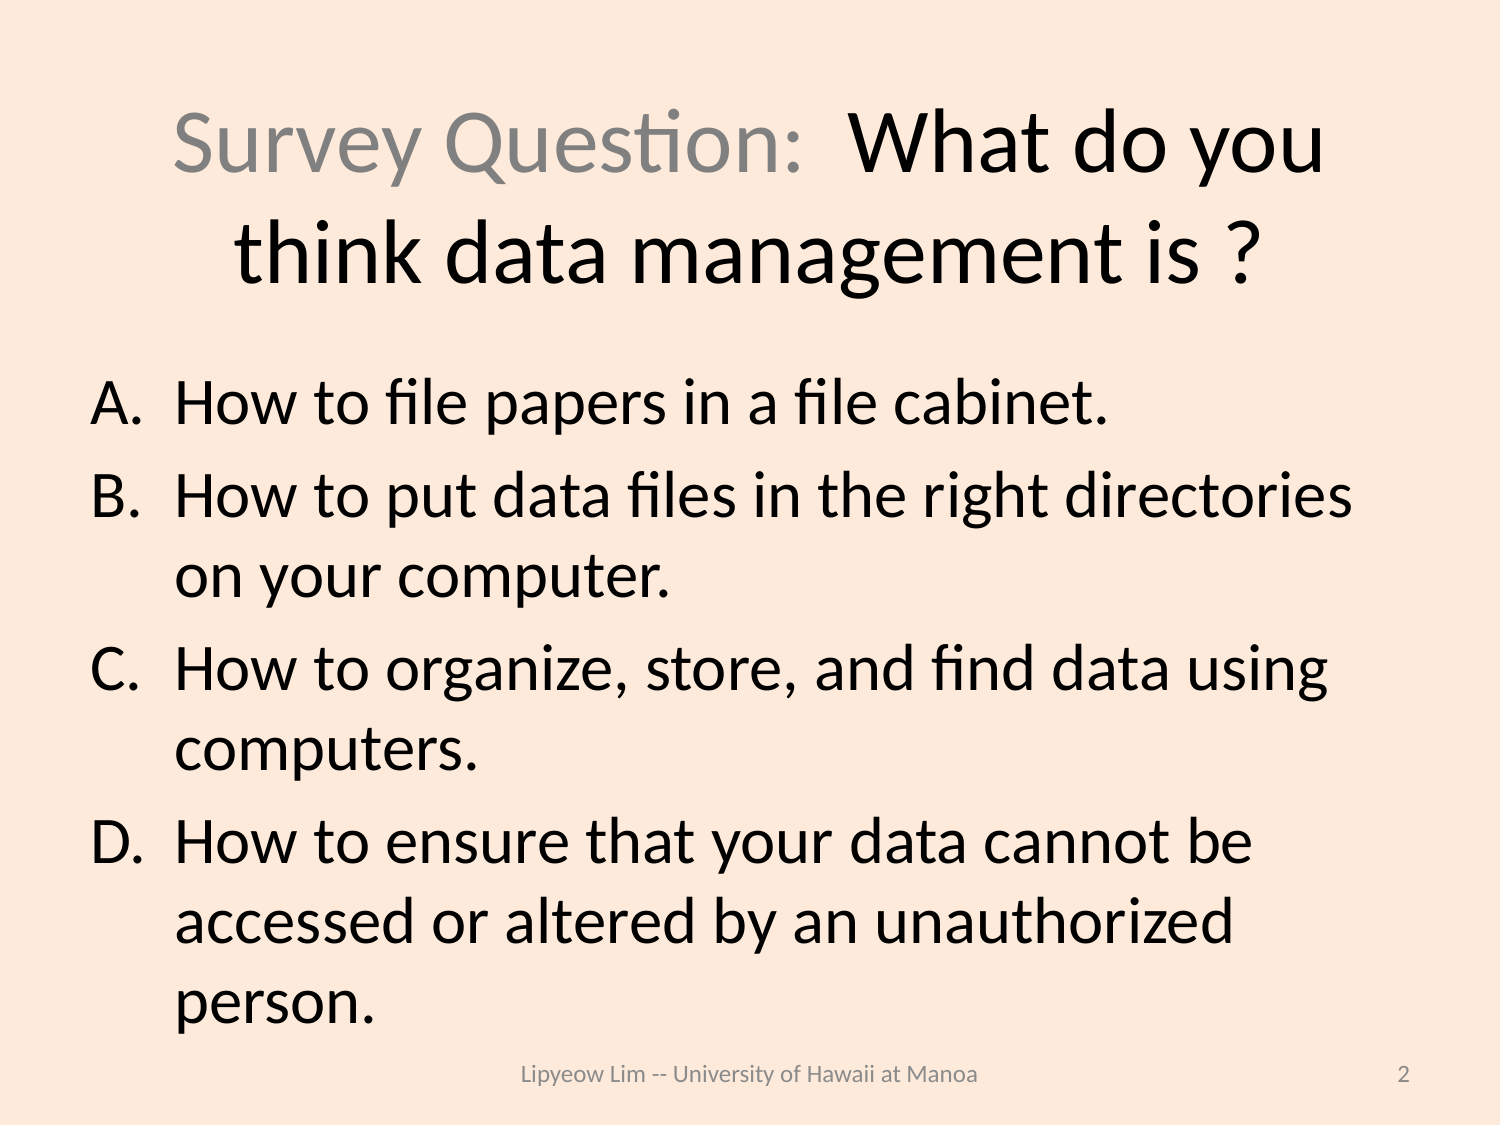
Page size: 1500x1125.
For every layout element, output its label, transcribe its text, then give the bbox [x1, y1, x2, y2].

list How to file papers in a file cabinet. How to put data files in the right directories on your computer. How to organize, store, and find data using computers. How to ensure that your data cannot be accessed or altered by an unauthorized person. [74, 349, 1426, 1006]
footer Lipyeow Lim -- University of Hawaii at Manoa [450, 1042, 1050, 1103]
title Survey Question: What do you think data management is ? [74, 44, 1426, 338]
slide_number 2 [1074, 1042, 1425, 1103]
